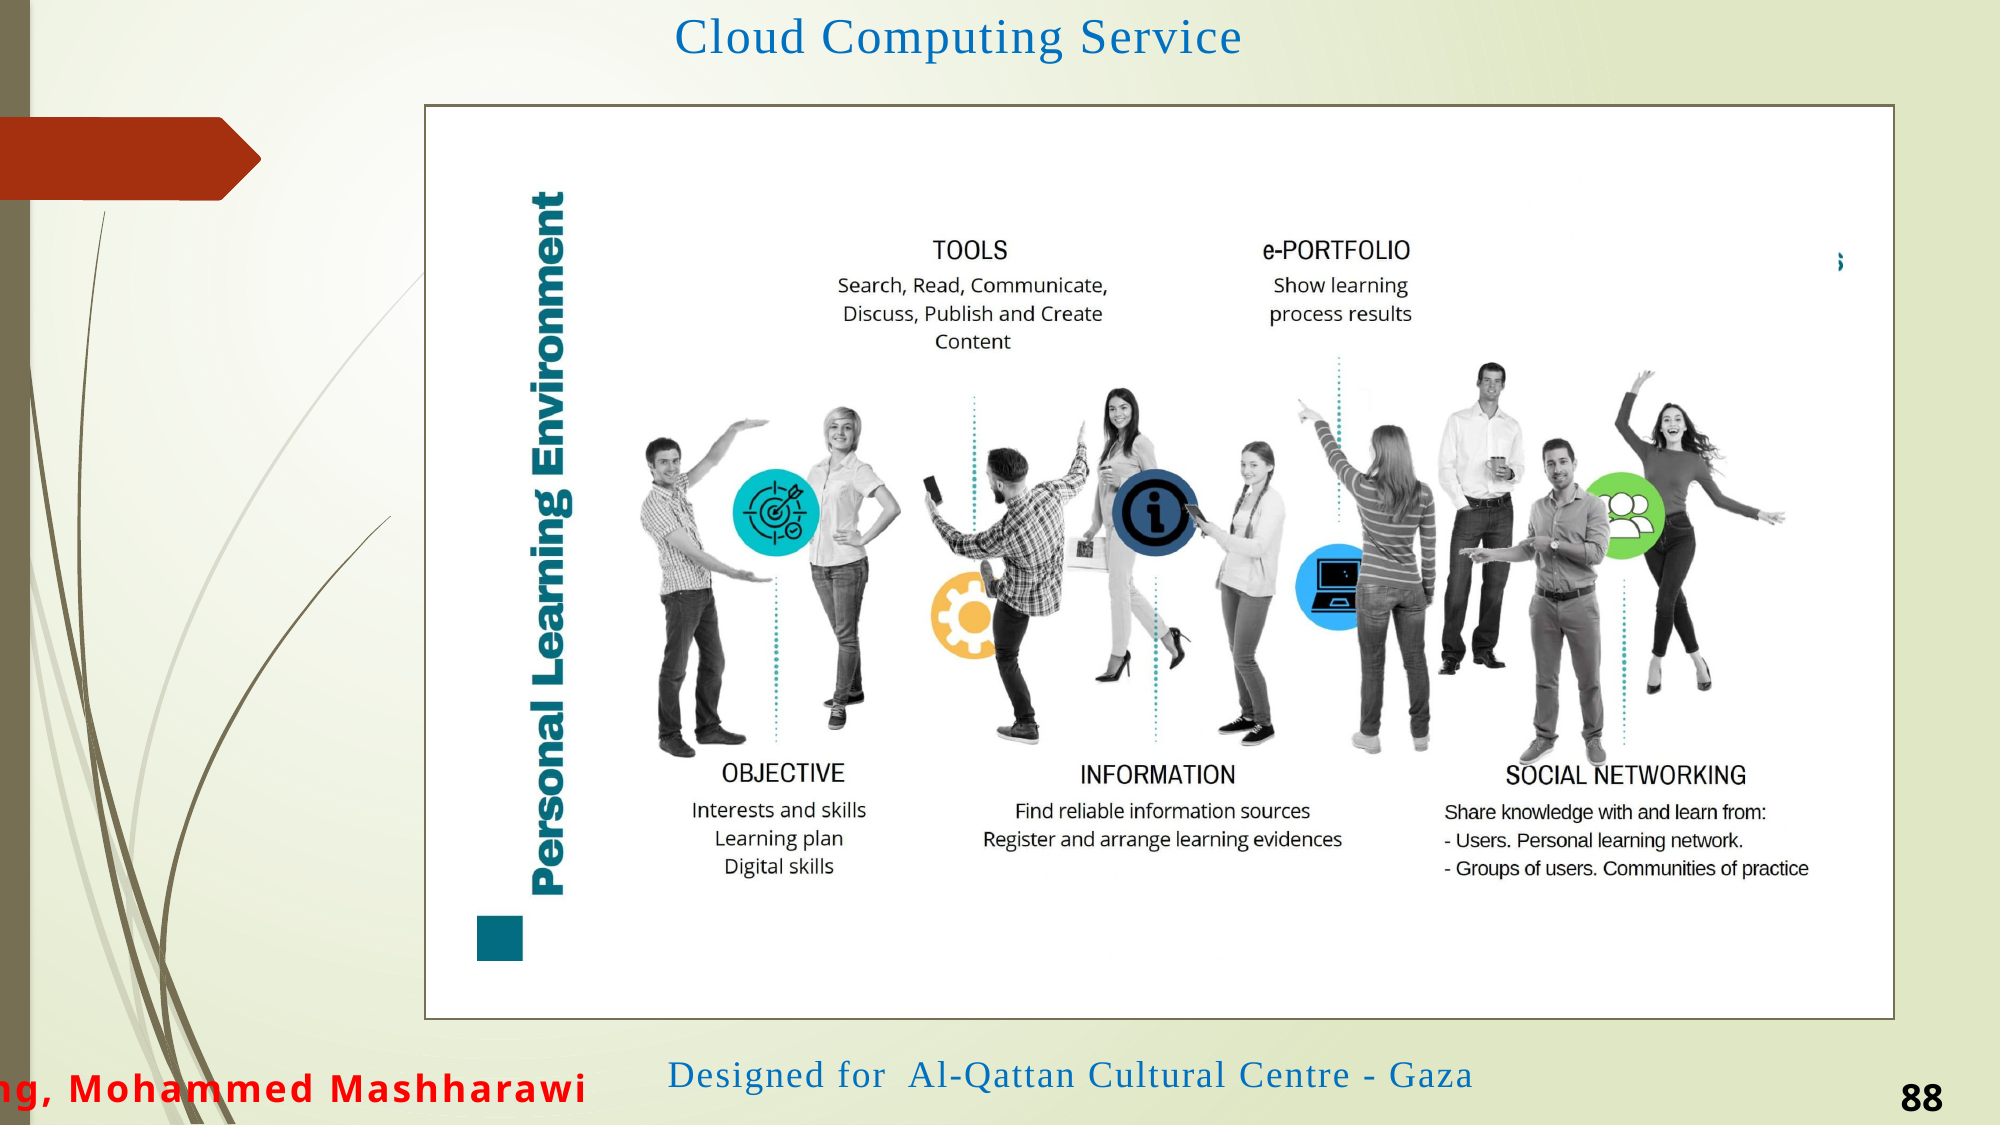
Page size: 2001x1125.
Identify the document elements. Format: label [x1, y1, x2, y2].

picture [477, 164, 1843, 961]
text_box [423, 104, 1896, 1021]
text_box [0, 117, 262, 201]
